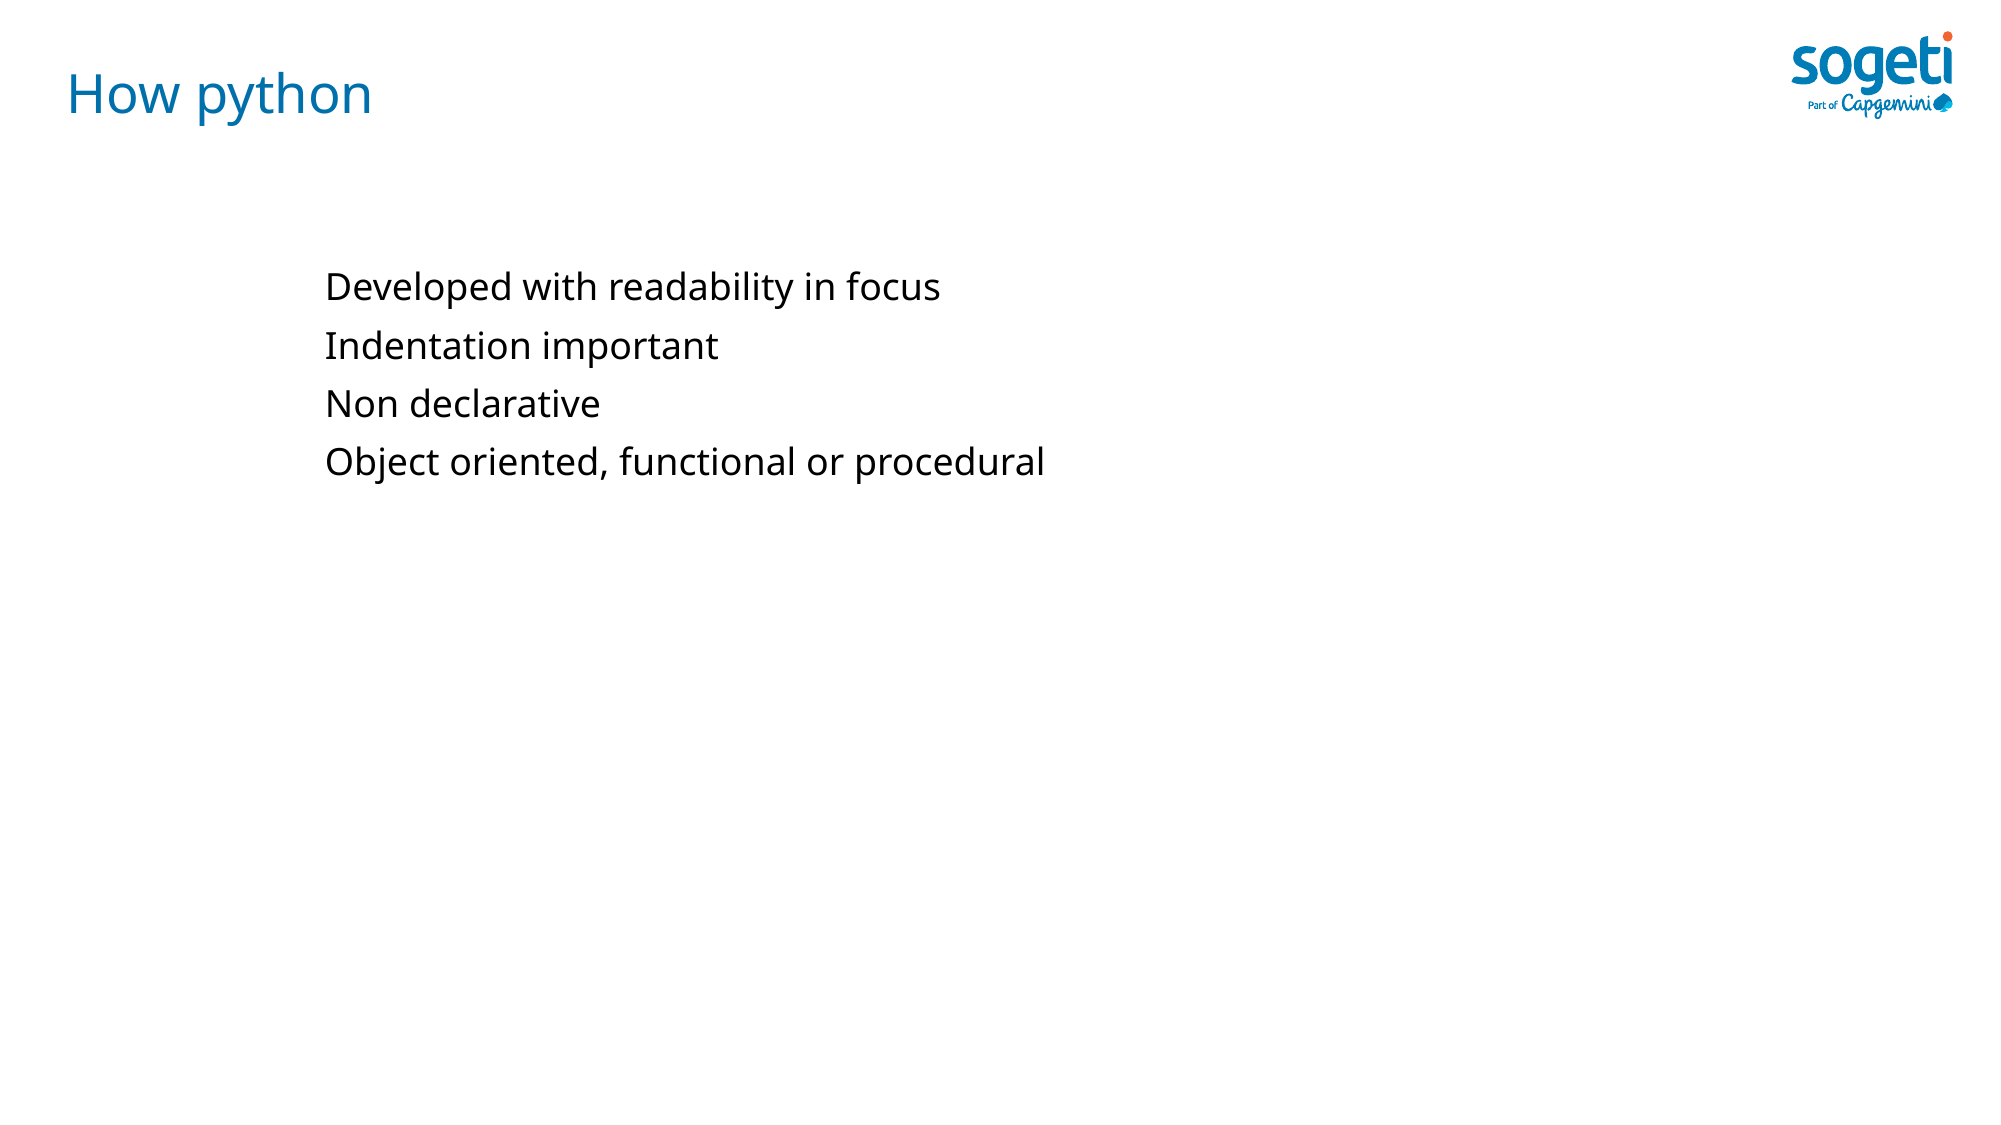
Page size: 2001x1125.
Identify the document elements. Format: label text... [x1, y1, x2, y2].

title How python [66, 66, 1875, 208]
list Developed with readability in focus Indentation important Non declarative Object oriented, functional or procedural [324, 262, 1675, 1005]
